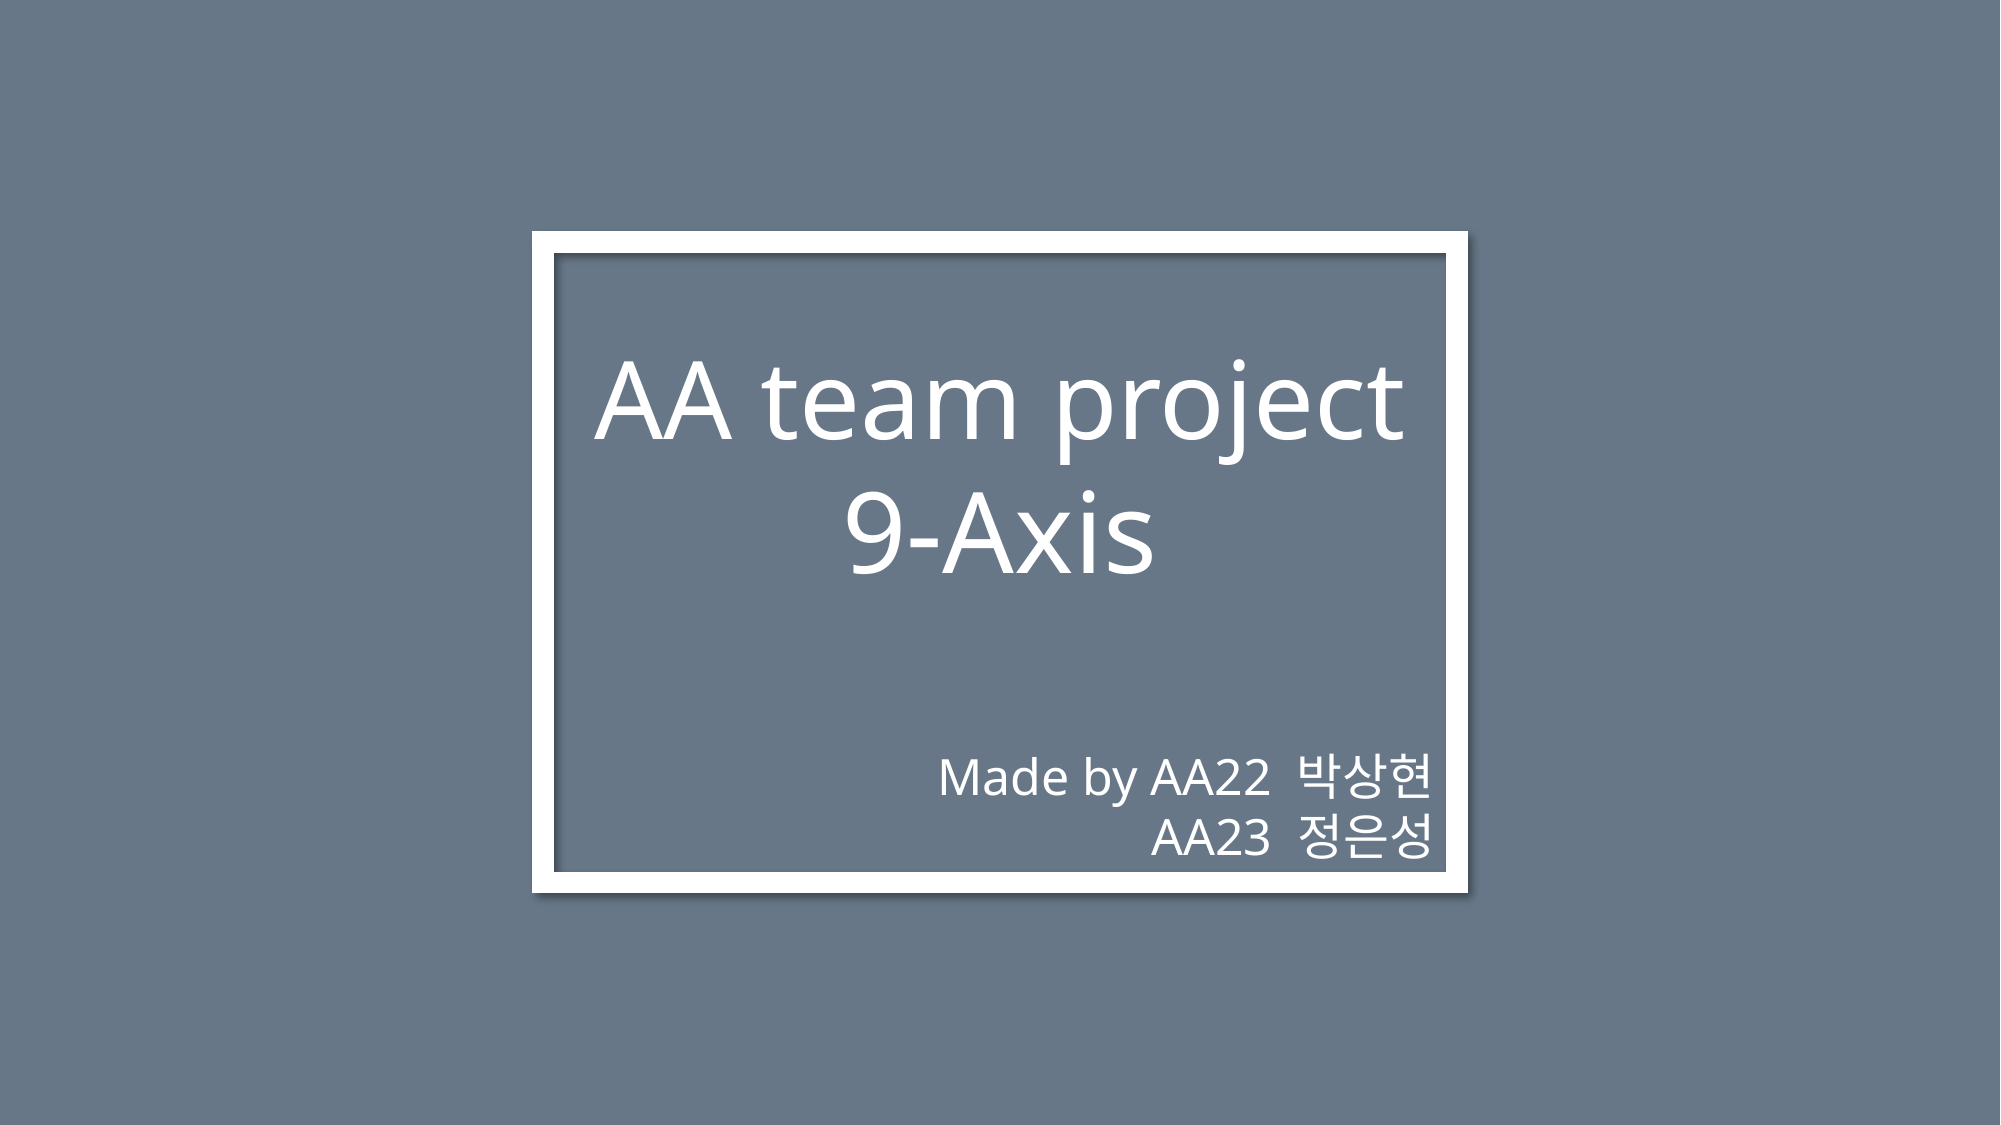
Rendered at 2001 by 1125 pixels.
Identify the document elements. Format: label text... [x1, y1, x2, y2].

text_box AA team project 9-Axis [579, 323, 1421, 604]
text_box Made by AA22 박상현 AA23 정은성 [921, 738, 1451, 873]
text_box [542, 241, 1458, 884]
